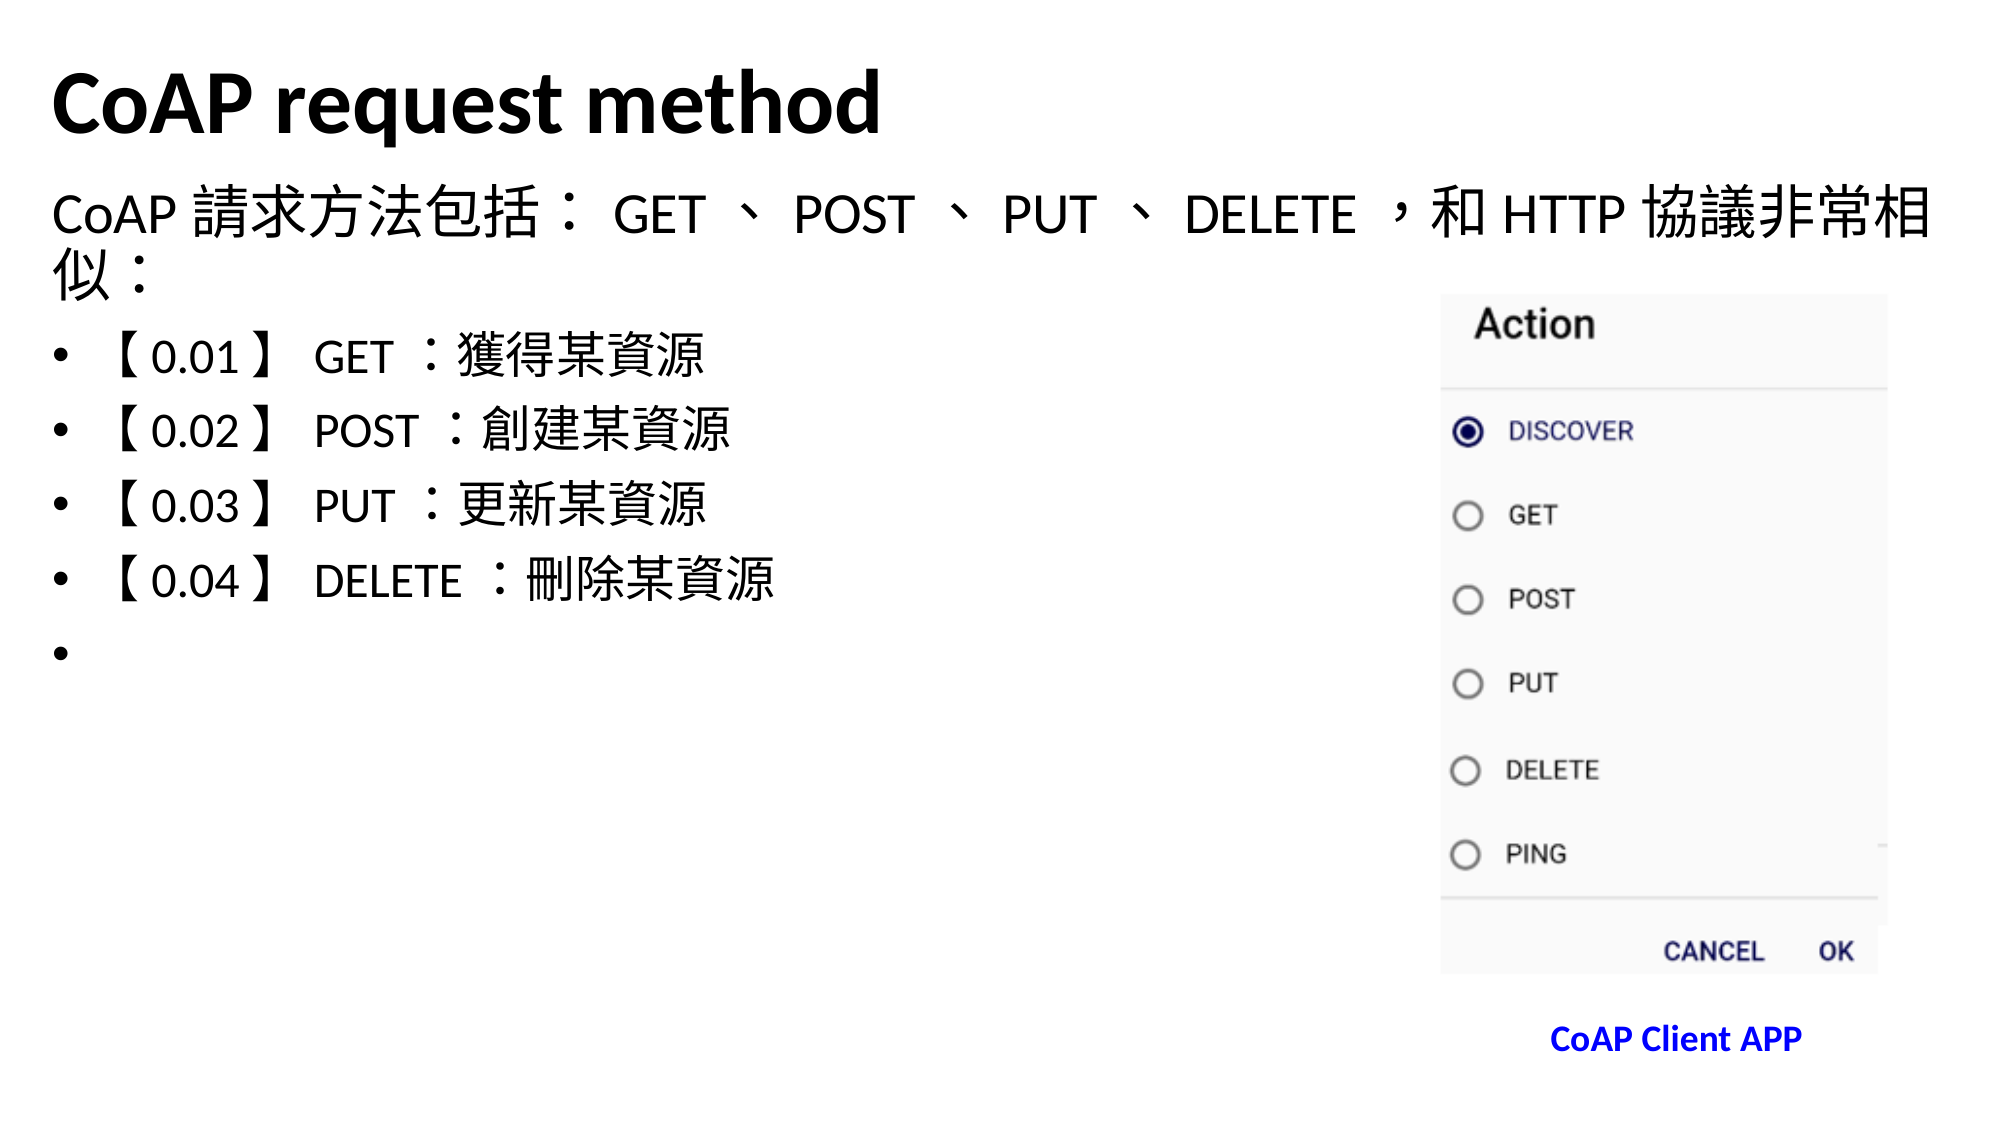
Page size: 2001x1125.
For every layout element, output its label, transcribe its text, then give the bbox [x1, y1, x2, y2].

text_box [1414, 287, 1890, 1068]
list CoAP請求方法包括：GET、POST、PUT、DELETE，和HTTP協議非常相似： 【0.01】GET：獲得某資源 【0.02】POST：創建某資源 【0.03】PUT：更新某資源 【0.04】DELETE：刪除某資源 [37, 175, 1969, 1093]
title CoAP request method [37, 32, 1969, 175]
